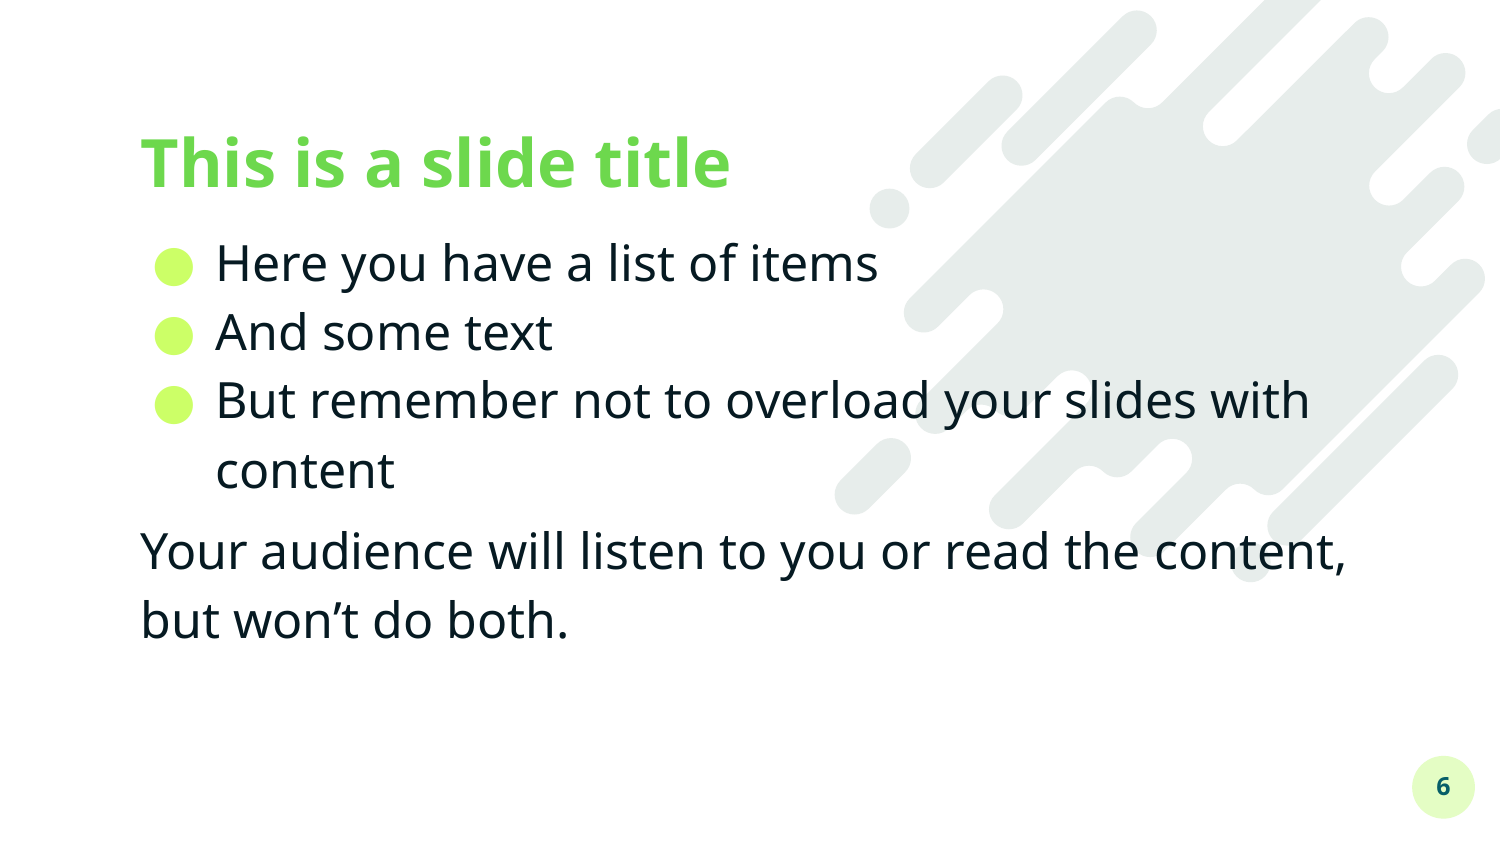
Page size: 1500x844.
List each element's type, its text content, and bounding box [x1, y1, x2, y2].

list Here you have a list of items And some text But remember not to overload your slides with content Your audience will listen to you or read the content, but won’t do both. [140, 222, 1360, 720]
slide_number ‹#› [1412, 755, 1475, 819]
title This is a slide title [140, 137, 1360, 203]
